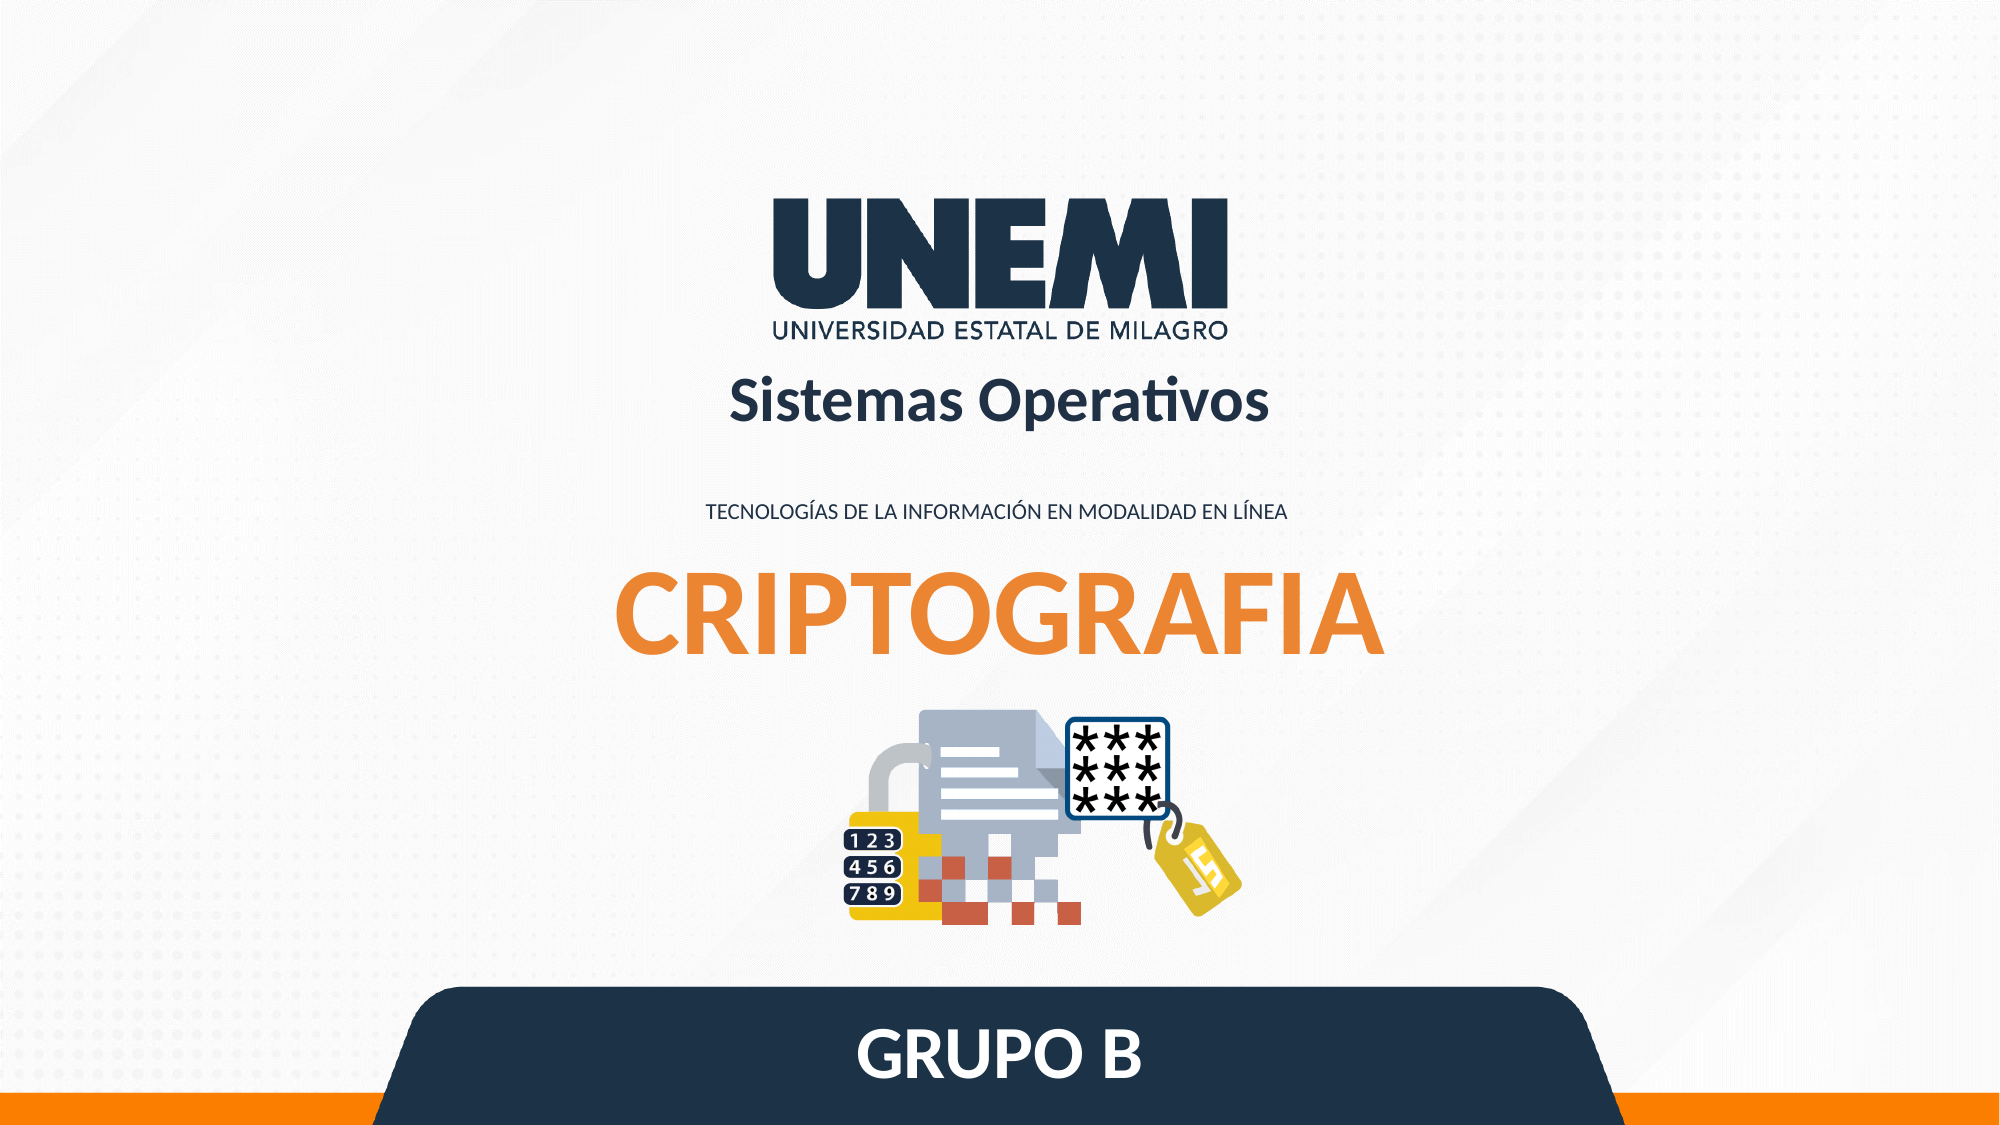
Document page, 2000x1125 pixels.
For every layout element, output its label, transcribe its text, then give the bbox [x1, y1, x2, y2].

text_box GRUPO B [517, 1006, 1483, 1103]
text_box Sistemas Operativos [447, 357, 1553, 528]
text_box TECNOLOGÍAS DE LA INFORMACIÓN EN MODALIDAD EN LÍNEA [447, 492, 1552, 533]
text_box CRIPTOGRAFIA [447, 538, 1552, 689]
picture [0, 0, 2000, 1125]
